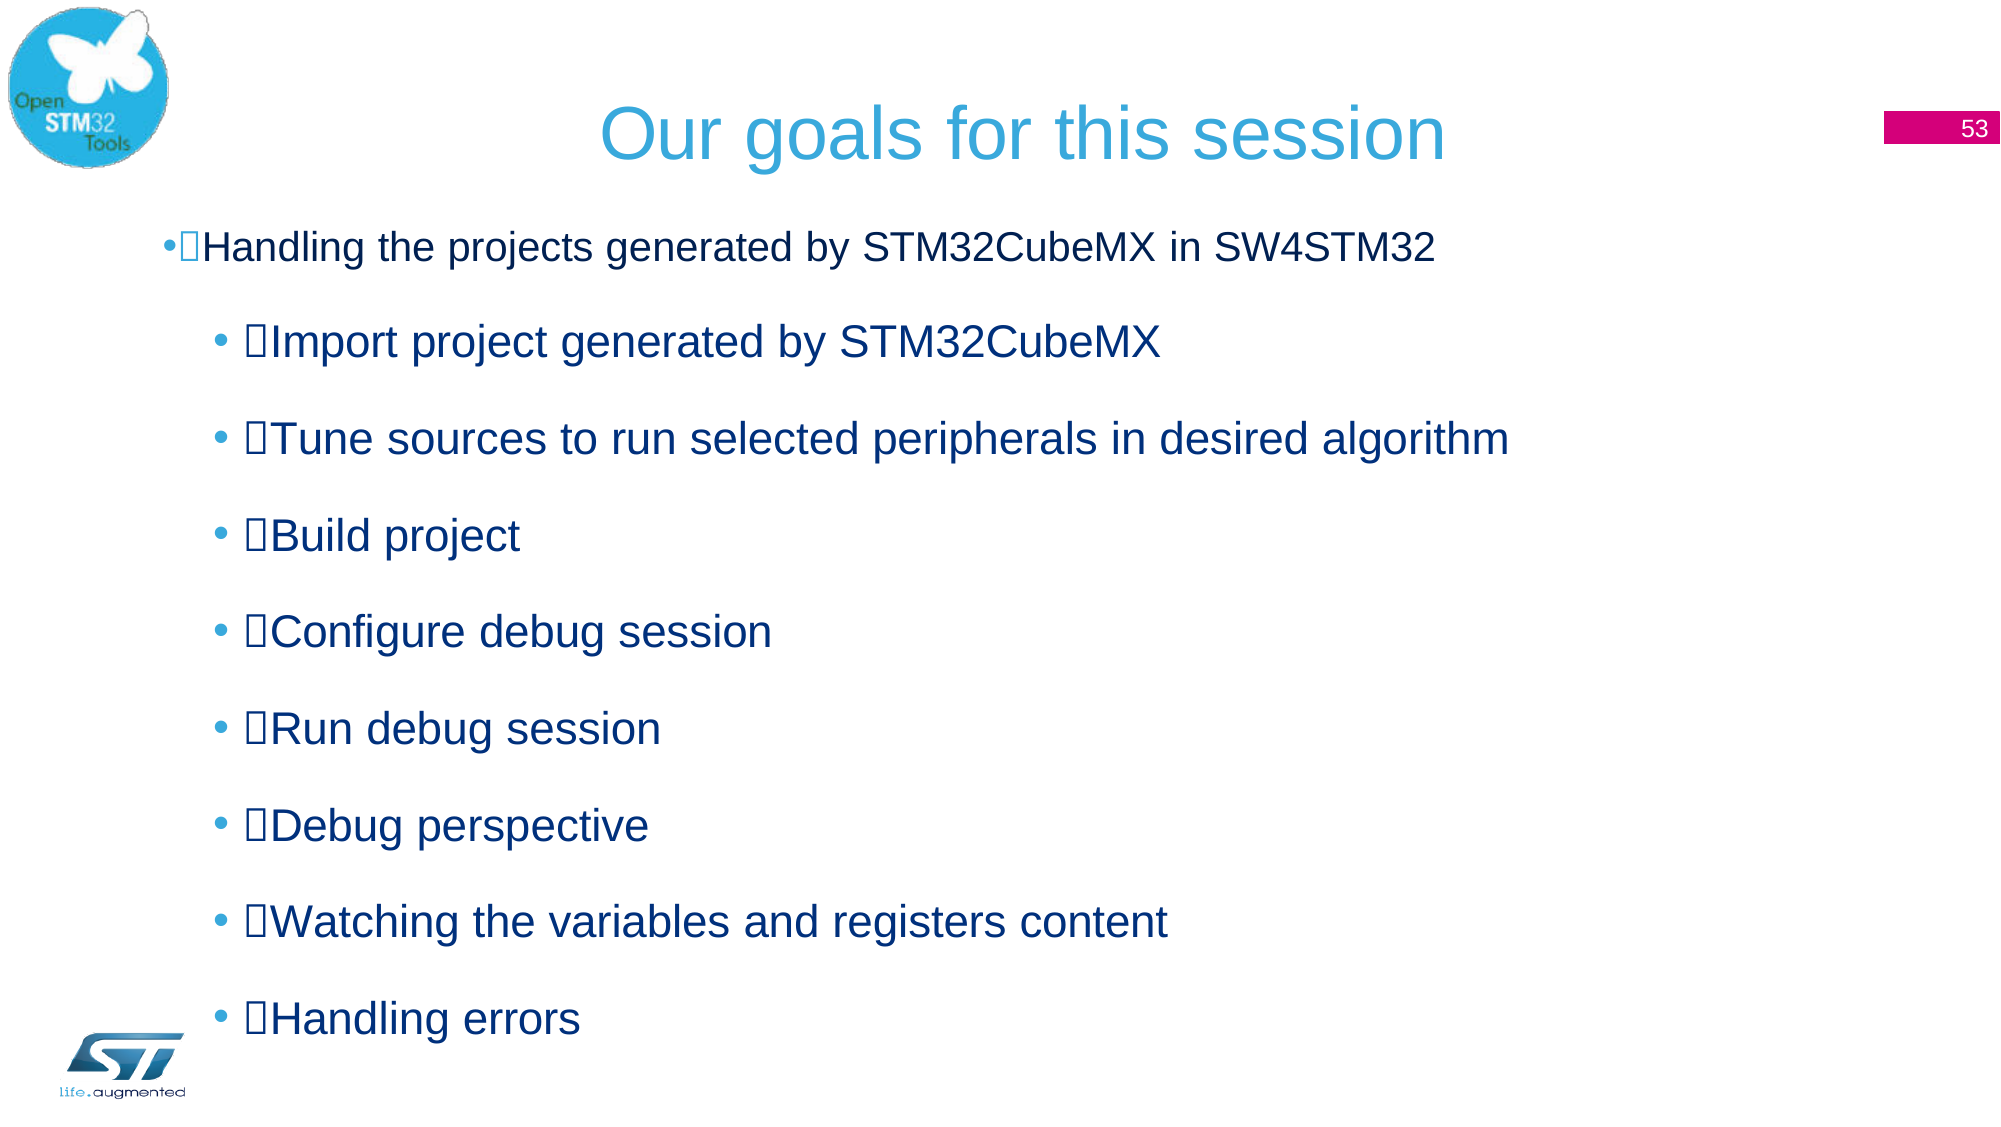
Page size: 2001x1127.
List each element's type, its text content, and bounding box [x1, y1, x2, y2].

text_box 5 [1962, 144, 1986, 151]
slide_number 53 [1884, 111, 2000, 144]
list Handling the projects generated by STM32CubeMX in SW4STM32 Import project generated by STM32CubeMX Tune sources to run selected peripherals in desired algorithm Build project Configure debug session Run debug session Debug perspective Watching the variables and registers content Handling errors [162, 219, 1586, 1044]
picture [49, 1023, 196, 1105]
text_box [0, 0, 177, 177]
title Our goals for this session [54, 4, 1448, 210]
